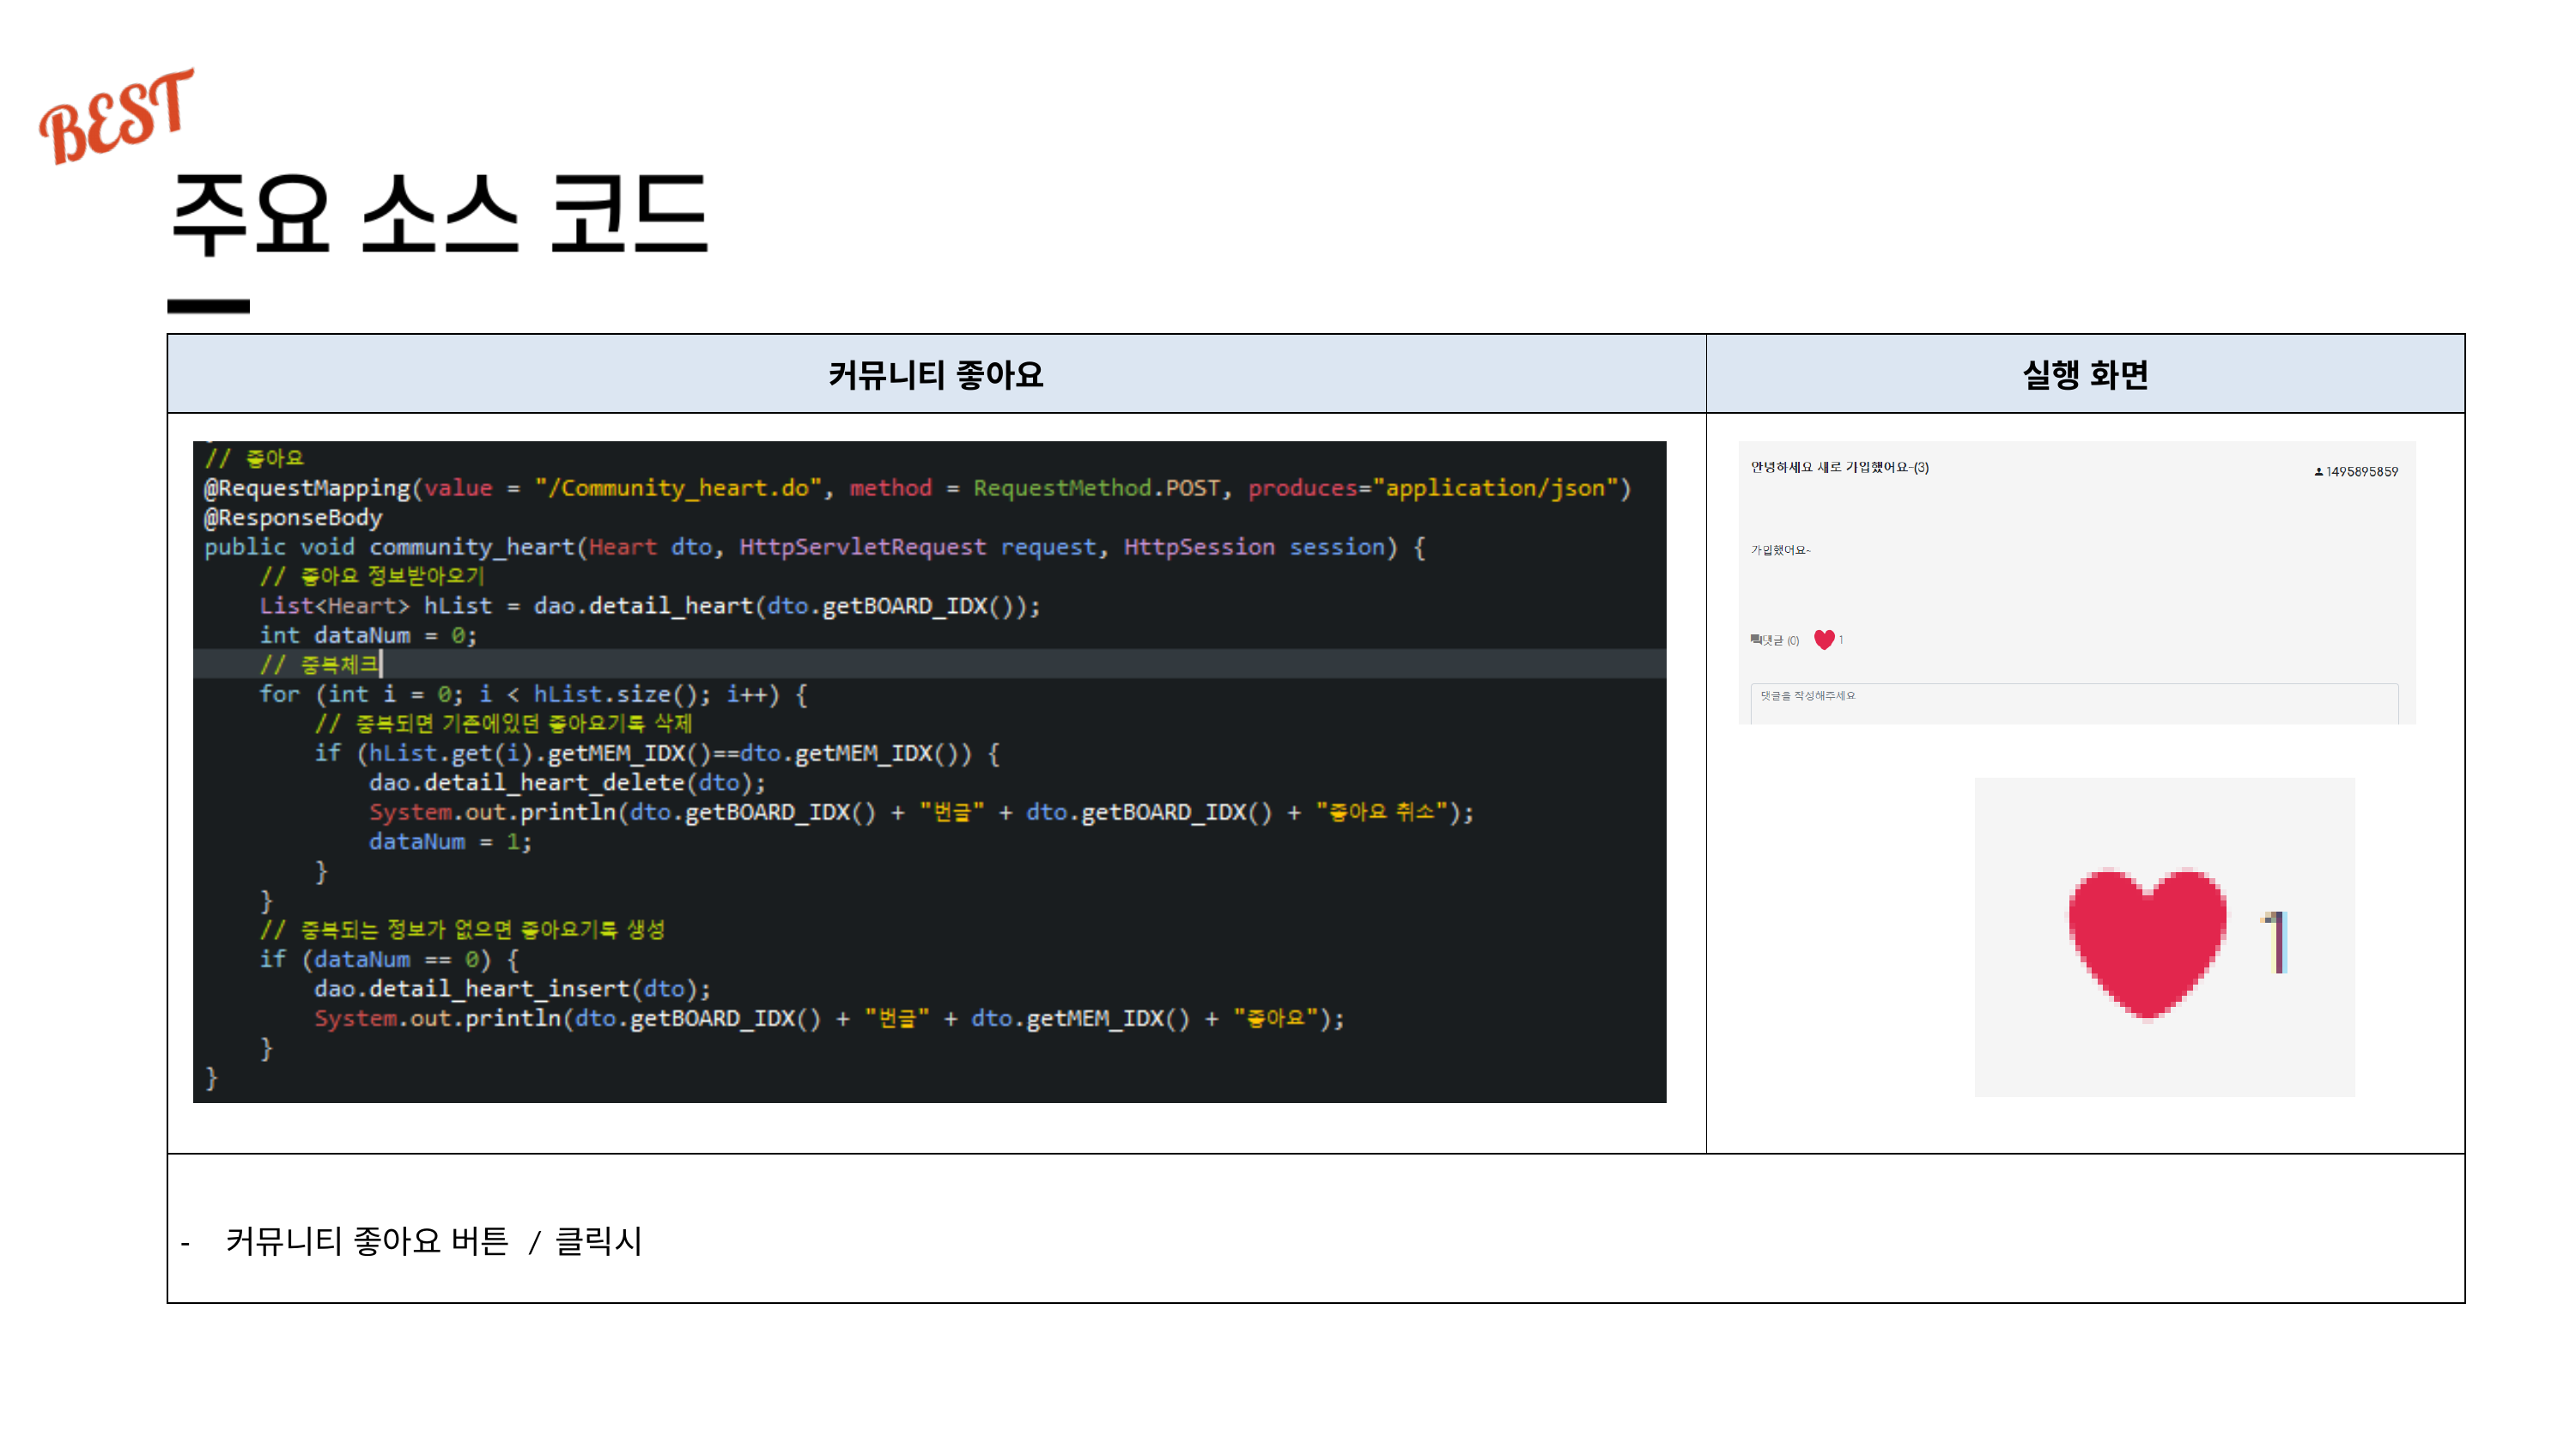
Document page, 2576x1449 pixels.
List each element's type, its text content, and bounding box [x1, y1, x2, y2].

picture [15, 30, 755, 298]
table_cell - 커뮤니티 좋아요 버튼 / 클릭시 [168, 1155, 2464, 1302]
picture [192, 441, 1667, 1104]
table_header 커뮤니티 좋아요 [168, 335, 1706, 412]
table_header 실행 화면 [1707, 335, 2464, 412]
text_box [167, 279, 250, 334]
picture [1738, 441, 2416, 724]
picture [1974, 777, 2356, 1097]
table_cell [168, 414, 1706, 1153]
table_cell [1707, 414, 2464, 1153]
